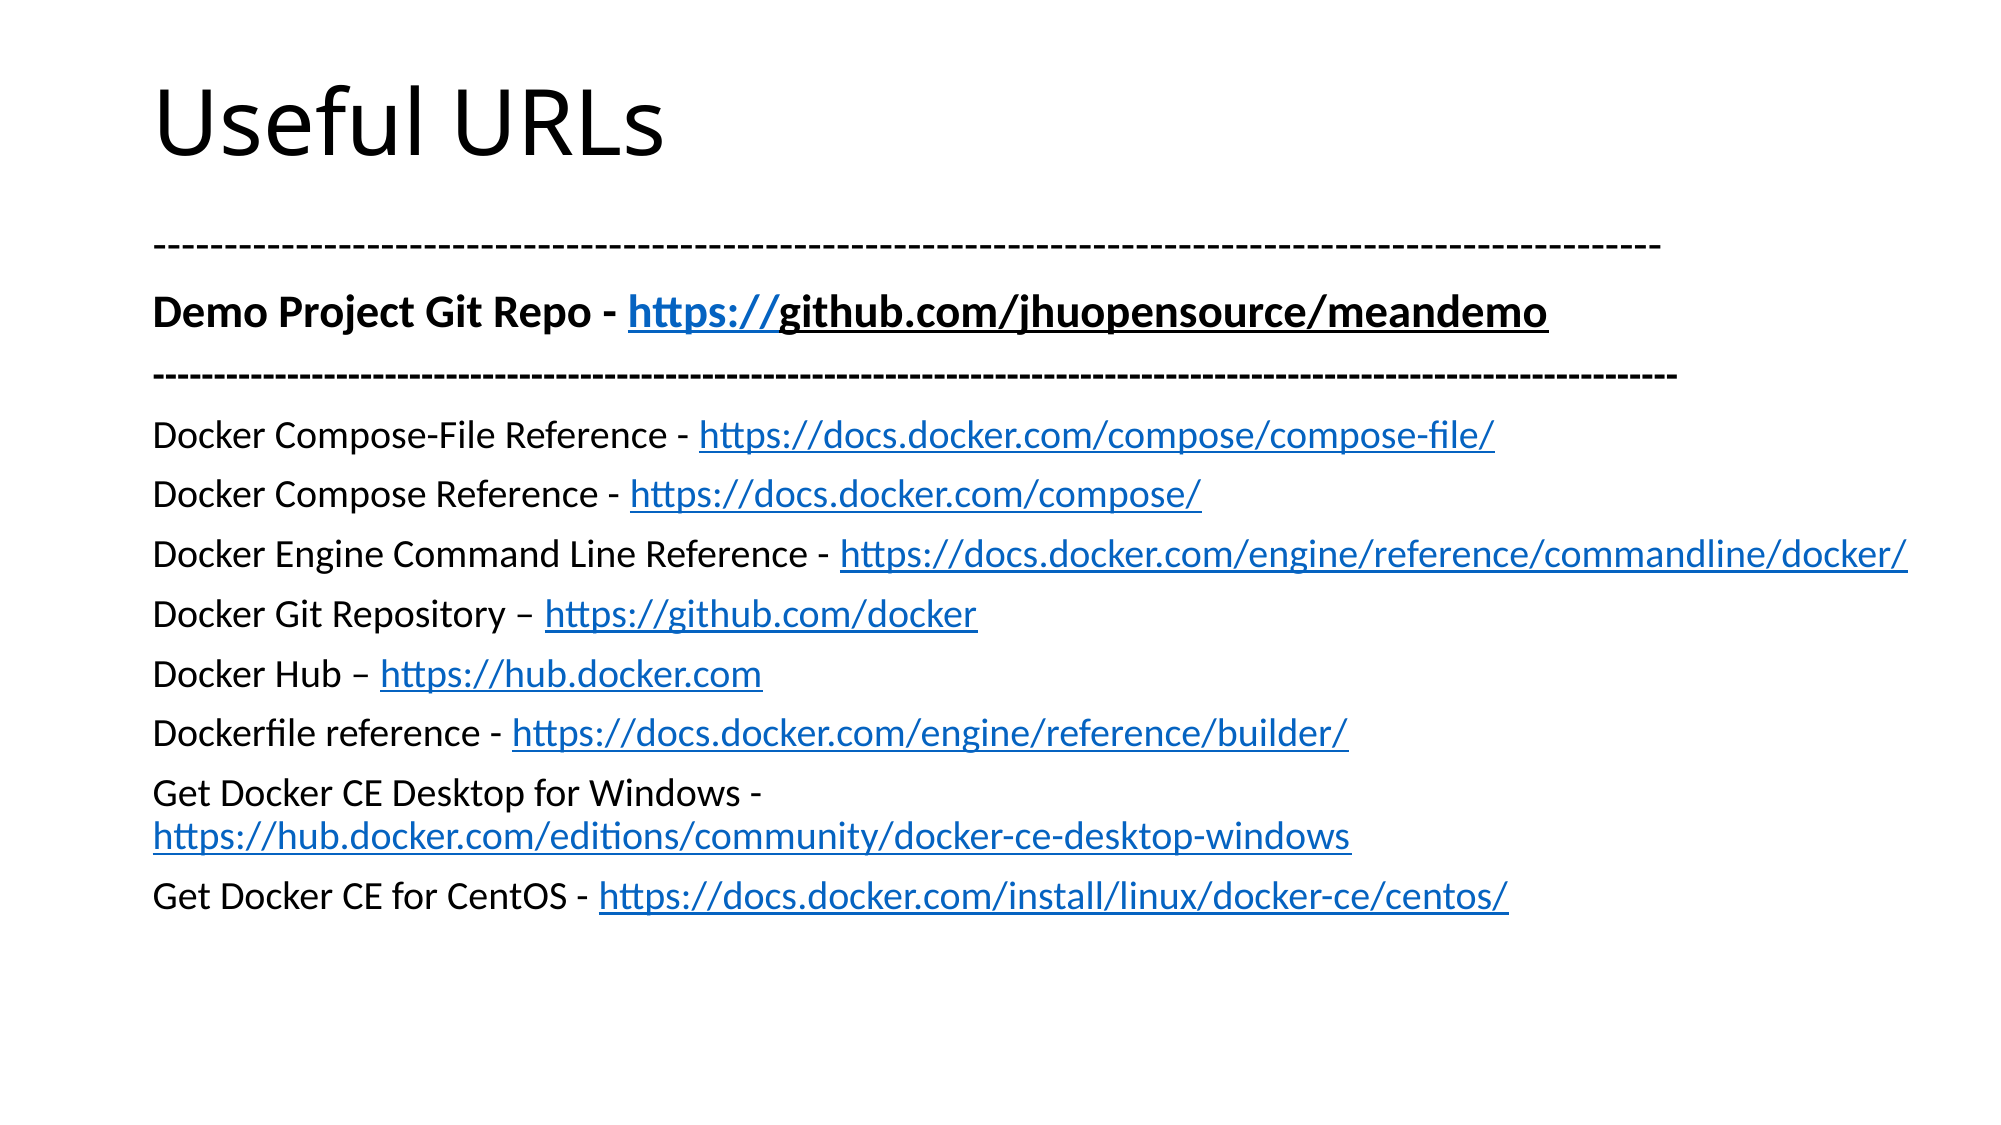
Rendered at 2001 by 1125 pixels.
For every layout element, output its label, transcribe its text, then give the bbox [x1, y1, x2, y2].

list ---------------------------------------------------------------------------------------------------------- Demo Project Git Repo - https://github.com/jhuopensource/meandemo ----------------------------------------------------------------------------------------------------------------------------- Docker Compose-File Reference - https://docs.docker.com/compose/compose-file/ Docker Compose Reference - https://docs.docker.com/compose/ Docker Engine Command Line Reference - https://docs.docker.com/engine/reference/commandline/docker/ Docker Git Repository – https://github.com/docker Docker Hub – https://hub.docker.com Dockerfile reference - https://docs.docker.com/engine/reference/builder/ Get Docker CE Desktop for Windows - https://hub.docker.com/editions/community/docker-ce-desktop-windows Get Docker CE for CentOS - https://docs.docker.com/install/linux/docker-ce/centos/ [137, 176, 1935, 926]
title Useful URLs [137, 16, 1863, 176]
